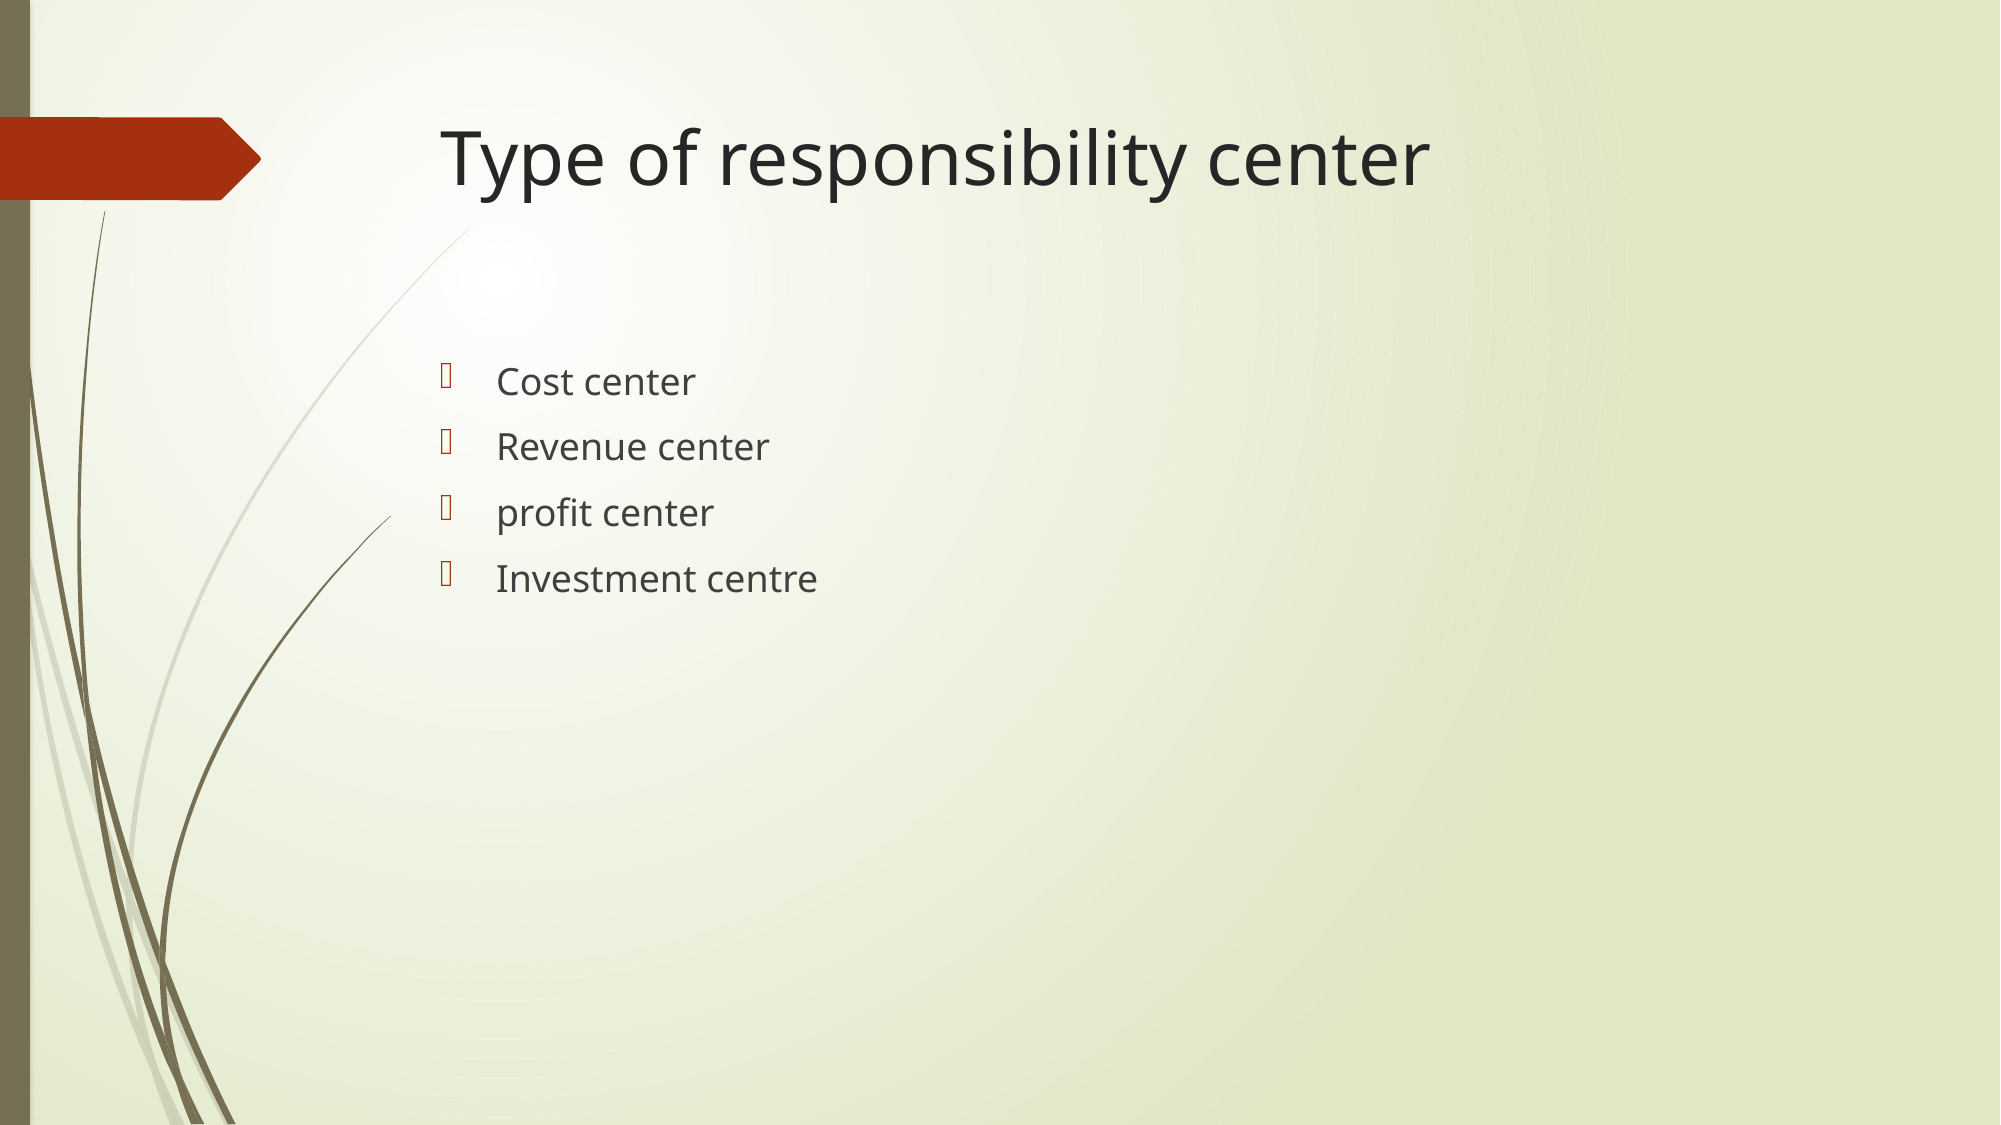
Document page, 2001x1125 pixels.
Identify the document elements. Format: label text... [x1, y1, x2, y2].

list Cost center Revenue center profit center Investment centre [424, 350, 1888, 970]
title Type of responsibility center [425, 102, 1888, 313]
